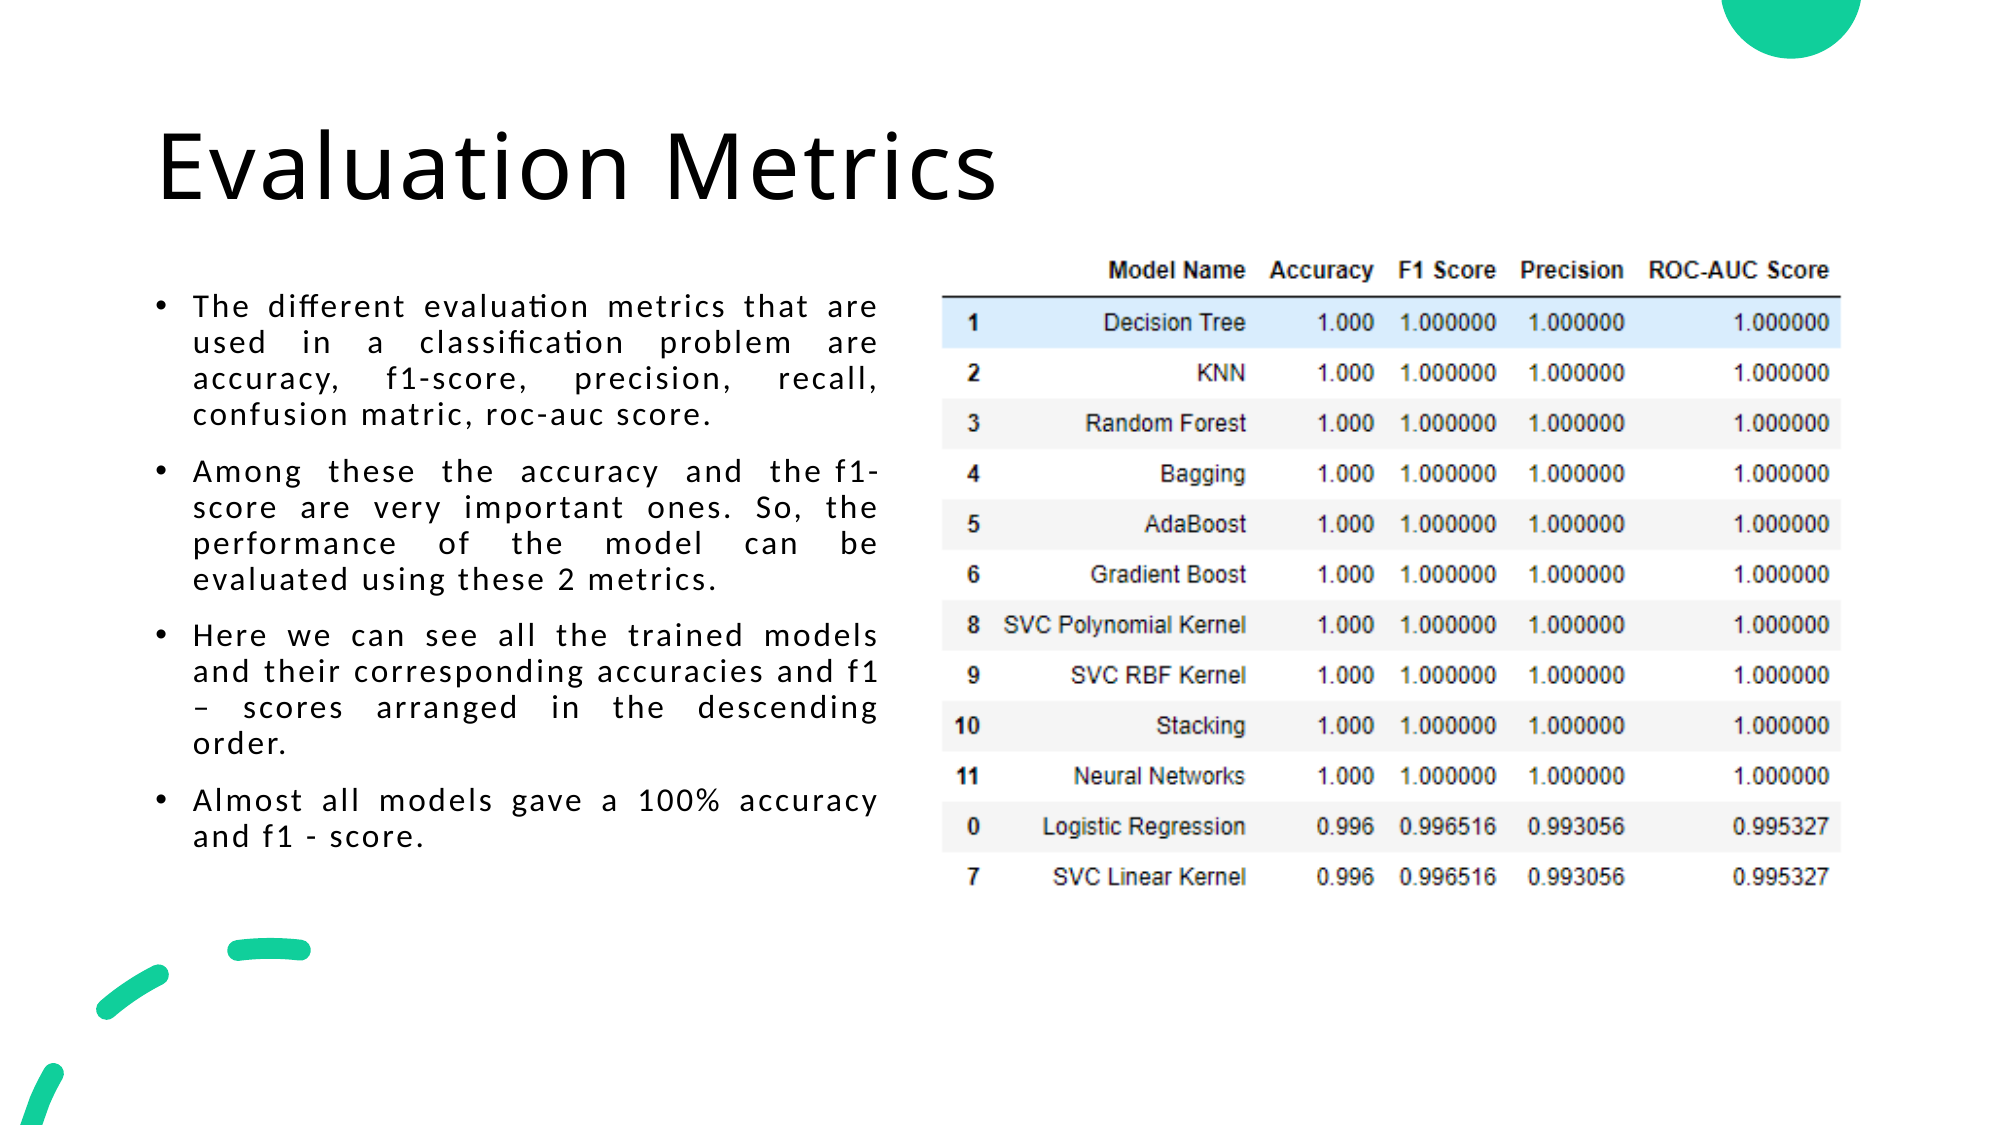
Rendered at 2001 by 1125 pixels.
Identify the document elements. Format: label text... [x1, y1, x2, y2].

title Evaluation Metrics [137, 59, 1863, 278]
picture [929, 242, 1886, 934]
list The different evaluation metrics that are used in a classification problem are accuracy, f1-score, precision, recall, confusion matric, roc-auc score. Among these the accuracy and the f1-score are very important ones. So, the performance of the model can be evaluated using these 2 metrics. Here we can see all the trained models and their corresponding accuracies and f1 – scores arranged in the descending order. Almost all models gave a 100% accuracy and f1 - score. [137, 271, 900, 905]
